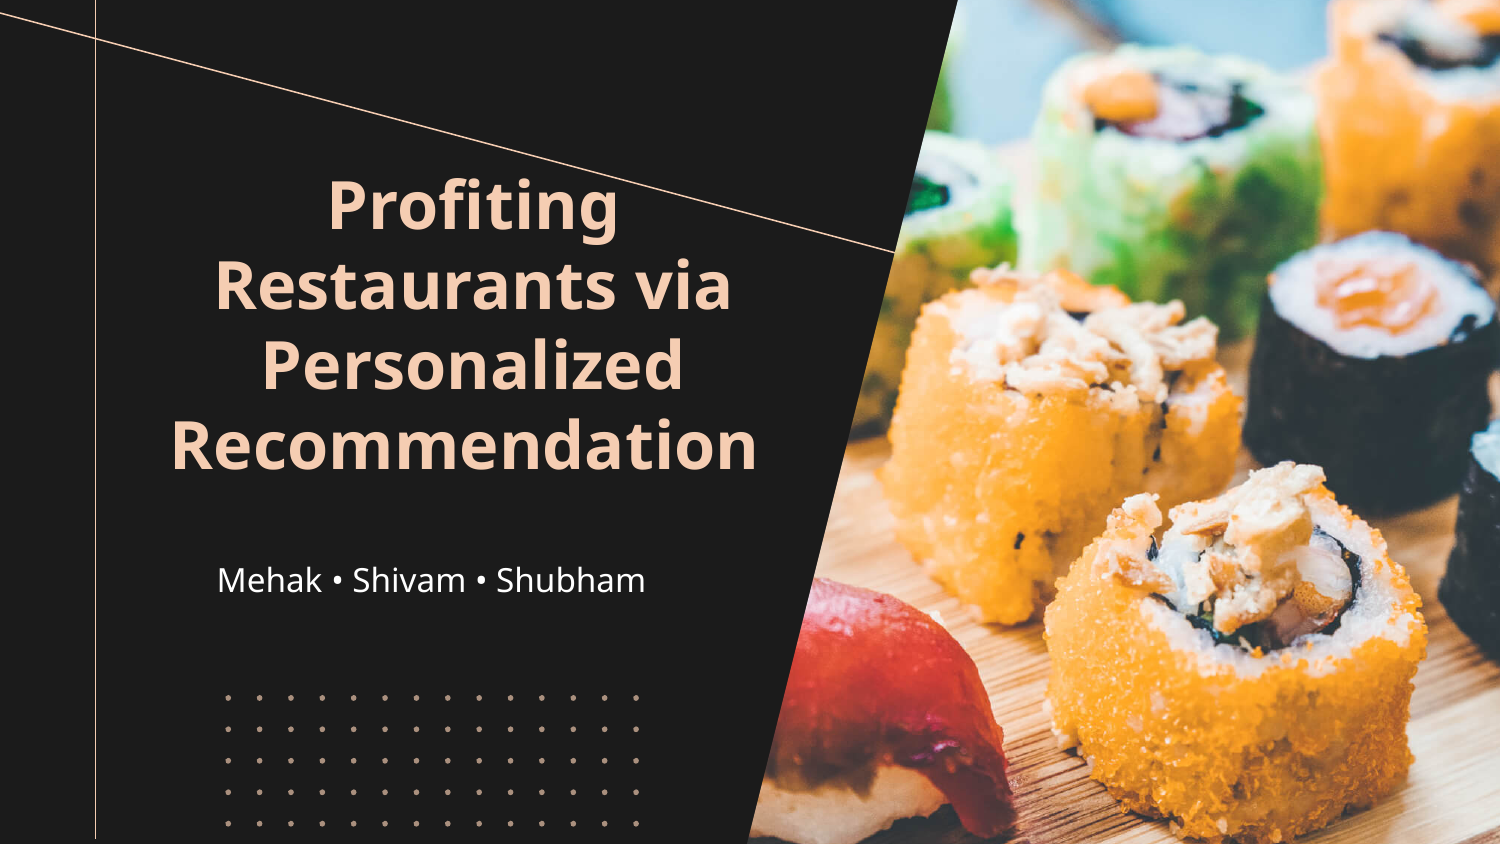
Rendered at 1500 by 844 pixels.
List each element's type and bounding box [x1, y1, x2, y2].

picture [744, 0, 1500, 844]
text_box [223, 694, 640, 827]
text_box [0, 0, 739, 839]
